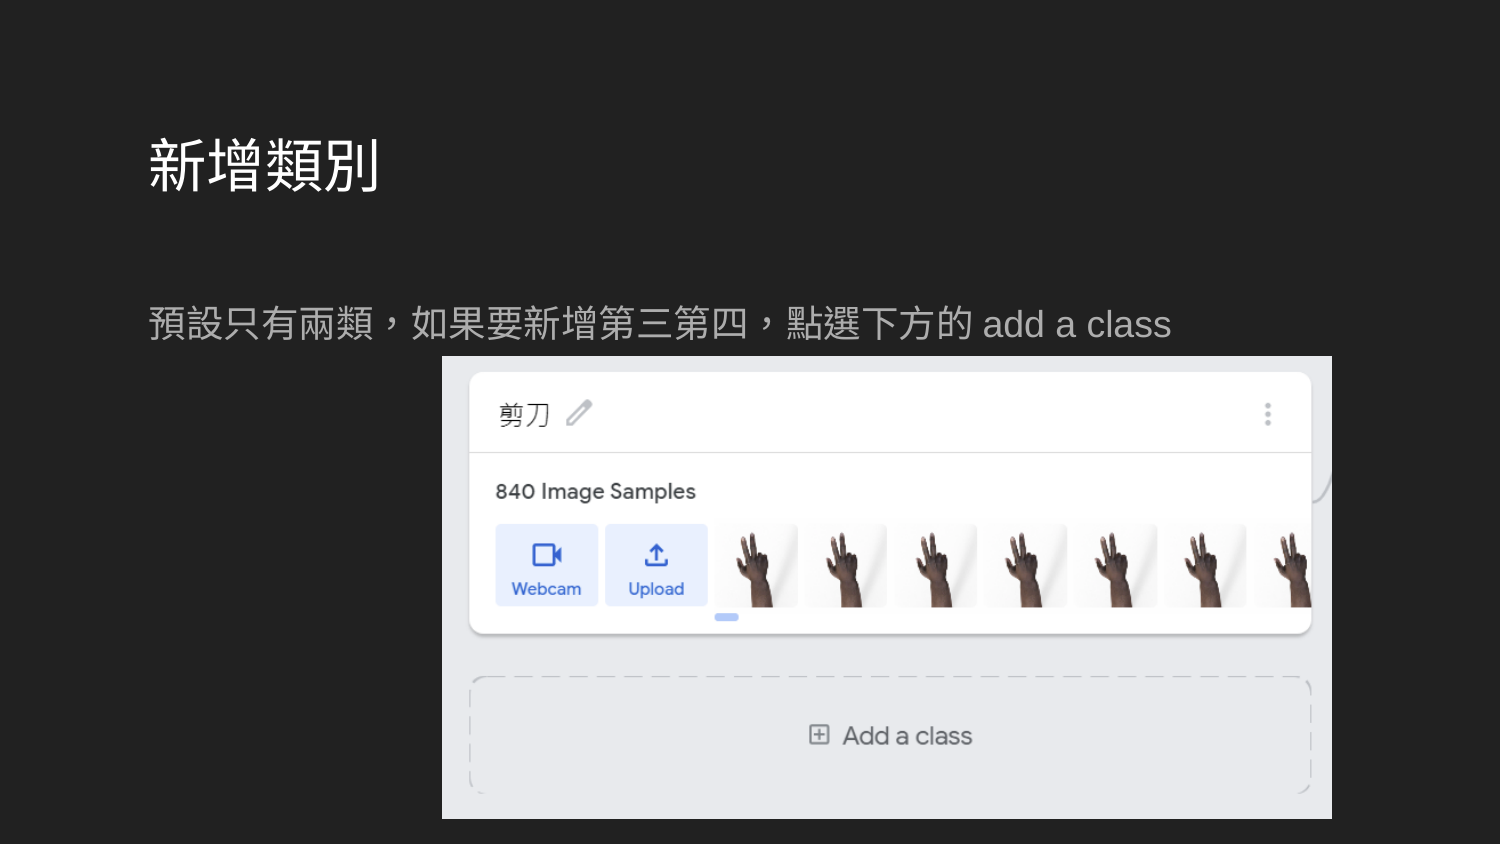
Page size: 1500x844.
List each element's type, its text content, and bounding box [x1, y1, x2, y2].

title 新增類別 [137, 59, 1500, 278]
list 預設只有兩類，如果要新增第三第四，點選下方的add a class [137, 299, 1500, 844]
picture [442, 356, 1332, 819]
